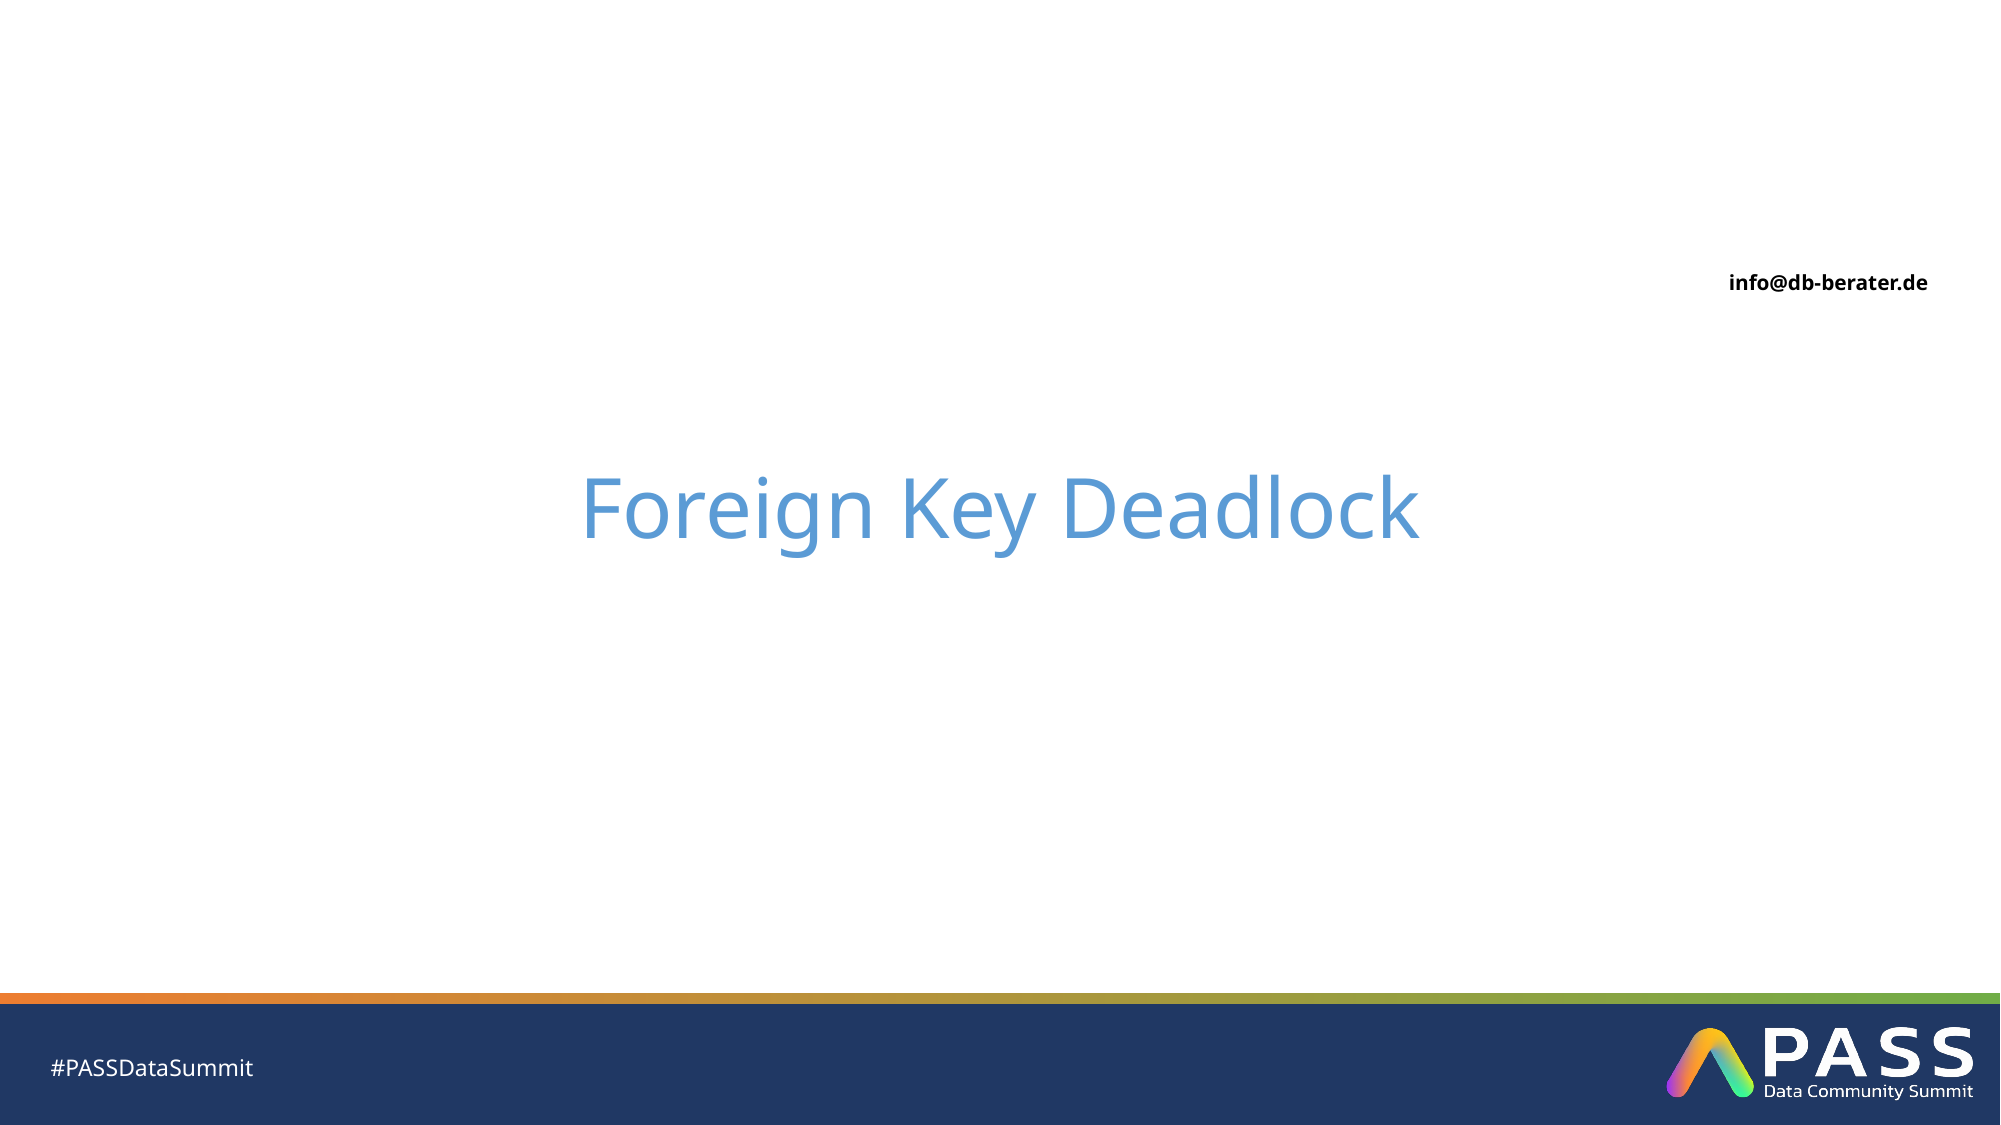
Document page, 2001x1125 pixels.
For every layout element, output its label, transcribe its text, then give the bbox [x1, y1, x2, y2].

title Foreign Key Deadlock [56, 273, 1945, 563]
picture [1662, 1025, 1977, 1103]
